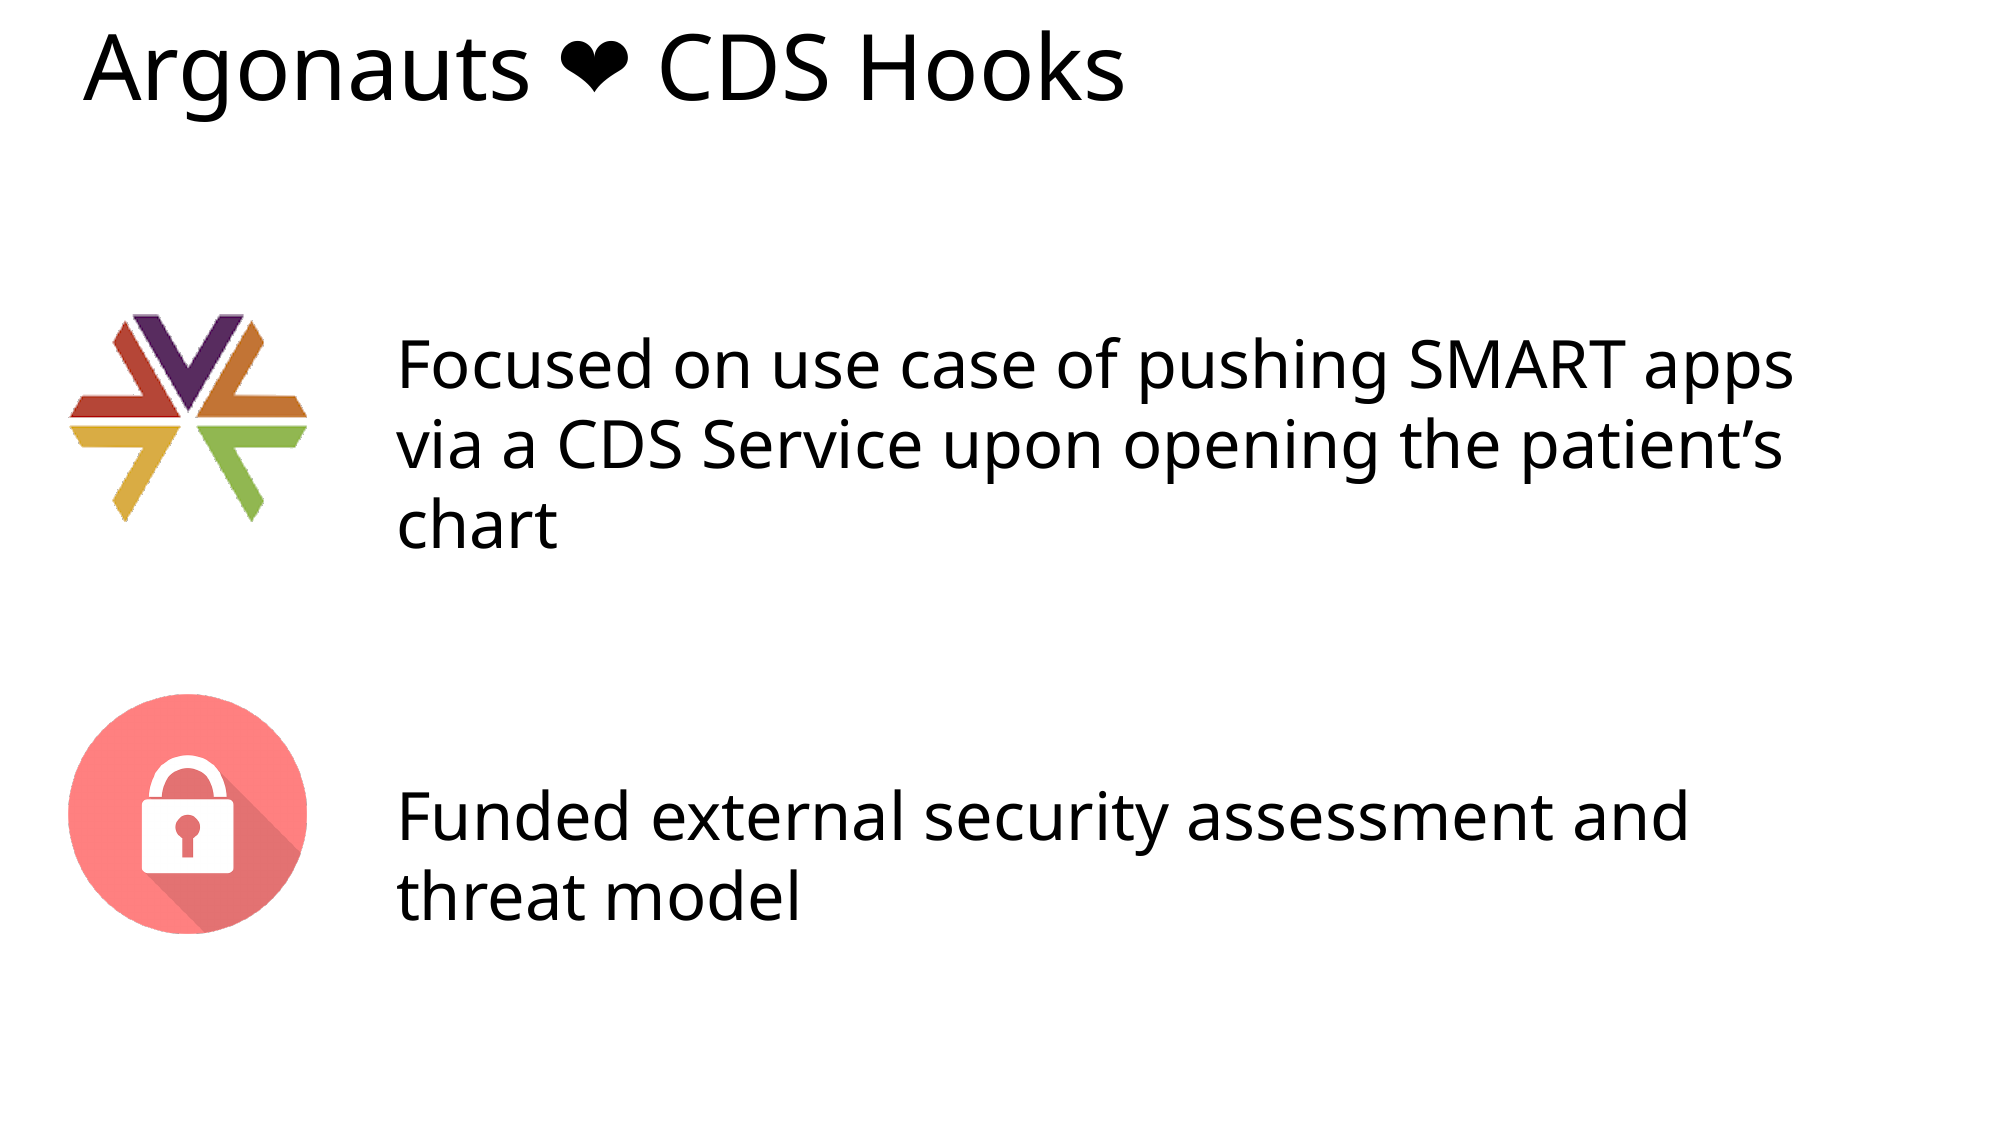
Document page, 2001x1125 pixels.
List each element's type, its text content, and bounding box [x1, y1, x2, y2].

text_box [67, 314, 1871, 522]
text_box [67, 694, 1908, 934]
title Argonauts ❤️ CDS Hooks [68, 0, 1871, 142]
